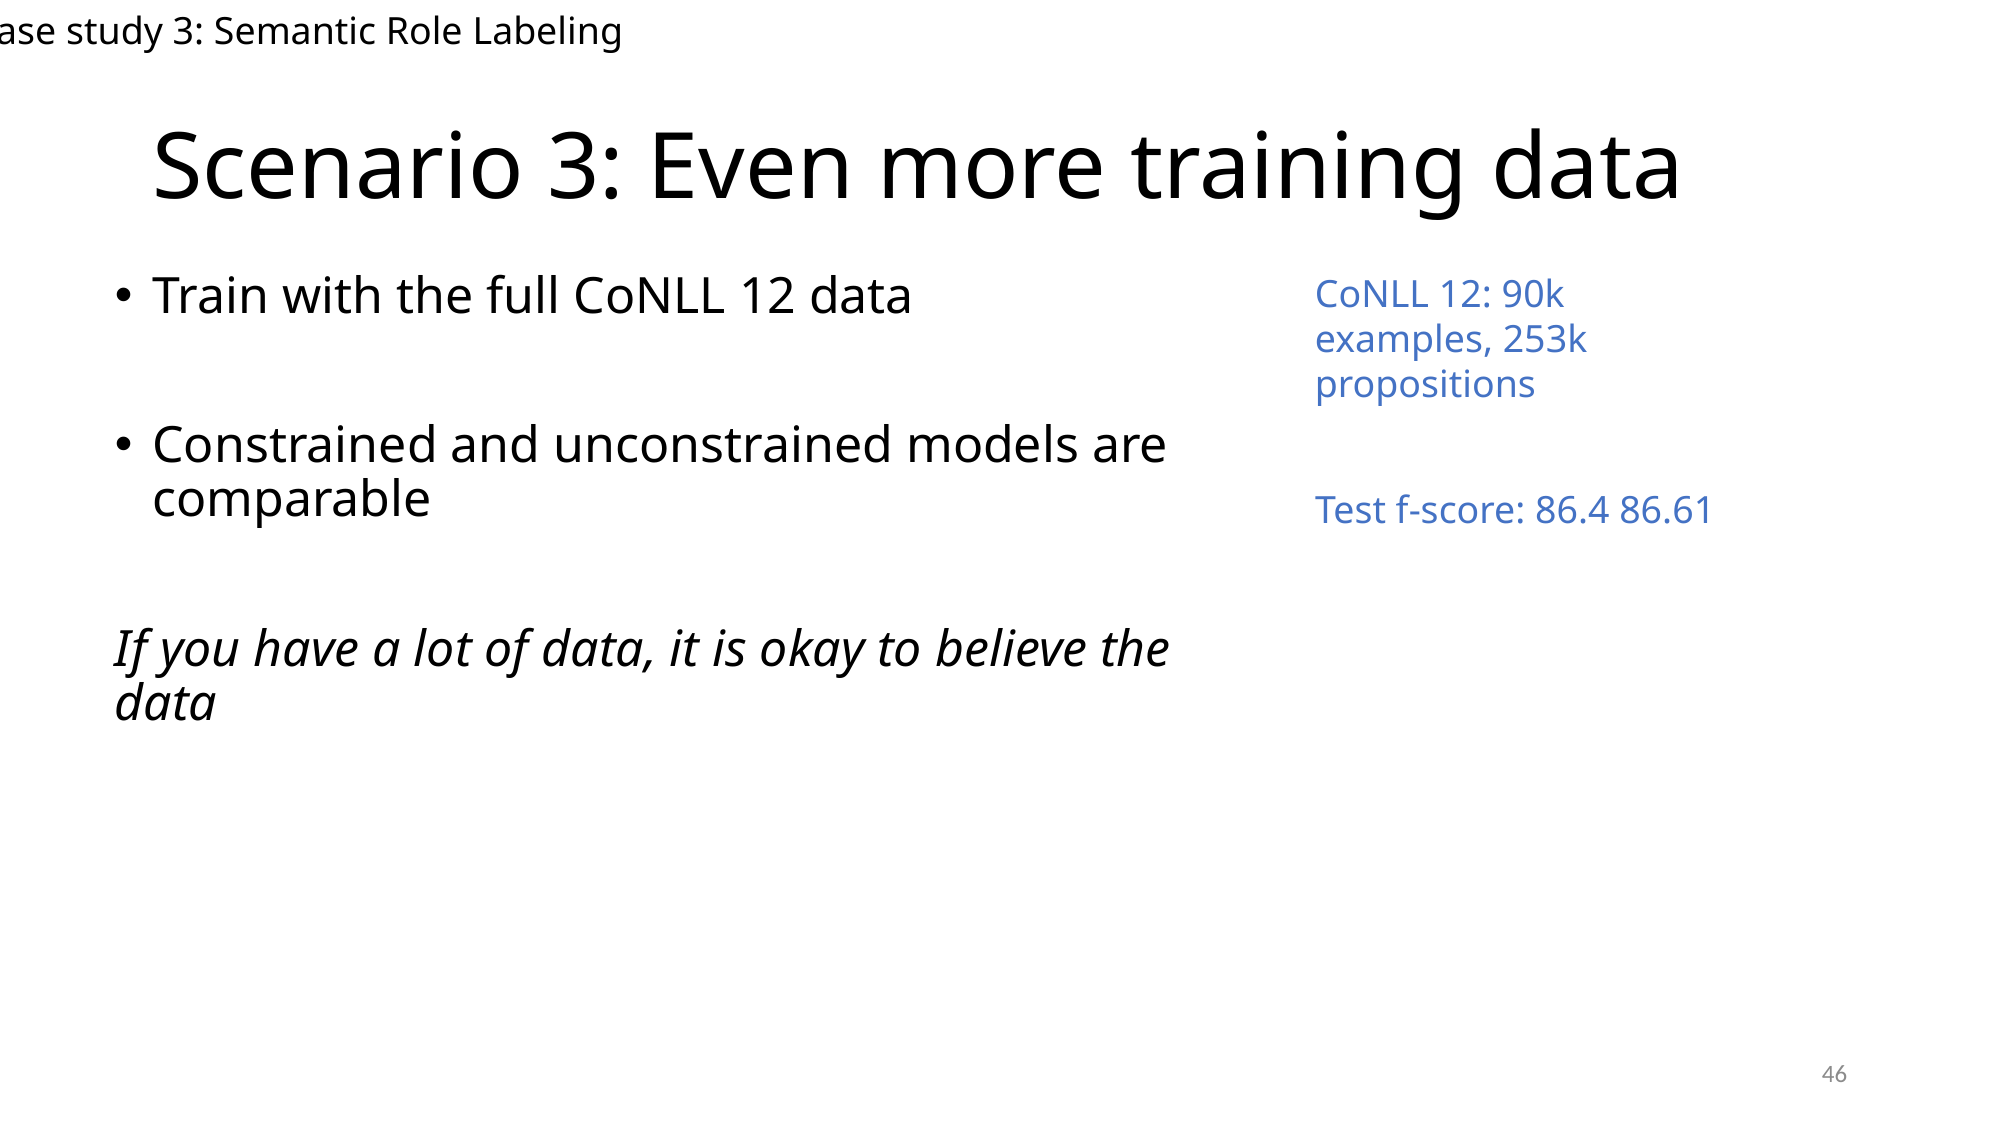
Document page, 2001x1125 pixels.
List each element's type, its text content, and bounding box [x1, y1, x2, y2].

slide_number 45 [1412, 1042, 1863, 1103]
text_box Case study 3: Semantic Role Labeling [0, 0, 639, 59]
text_box CoNLL 12: 90k examples, 253k propositions [1300, 262, 1755, 413]
list Train with the full CoNLL 12 data Constrained and unconstrained models are comparable If you have a lot of data, it is okay to believe the data [99, 262, 1301, 1005]
title Scenario 3: Even more training data [137, 59, 1863, 278]
